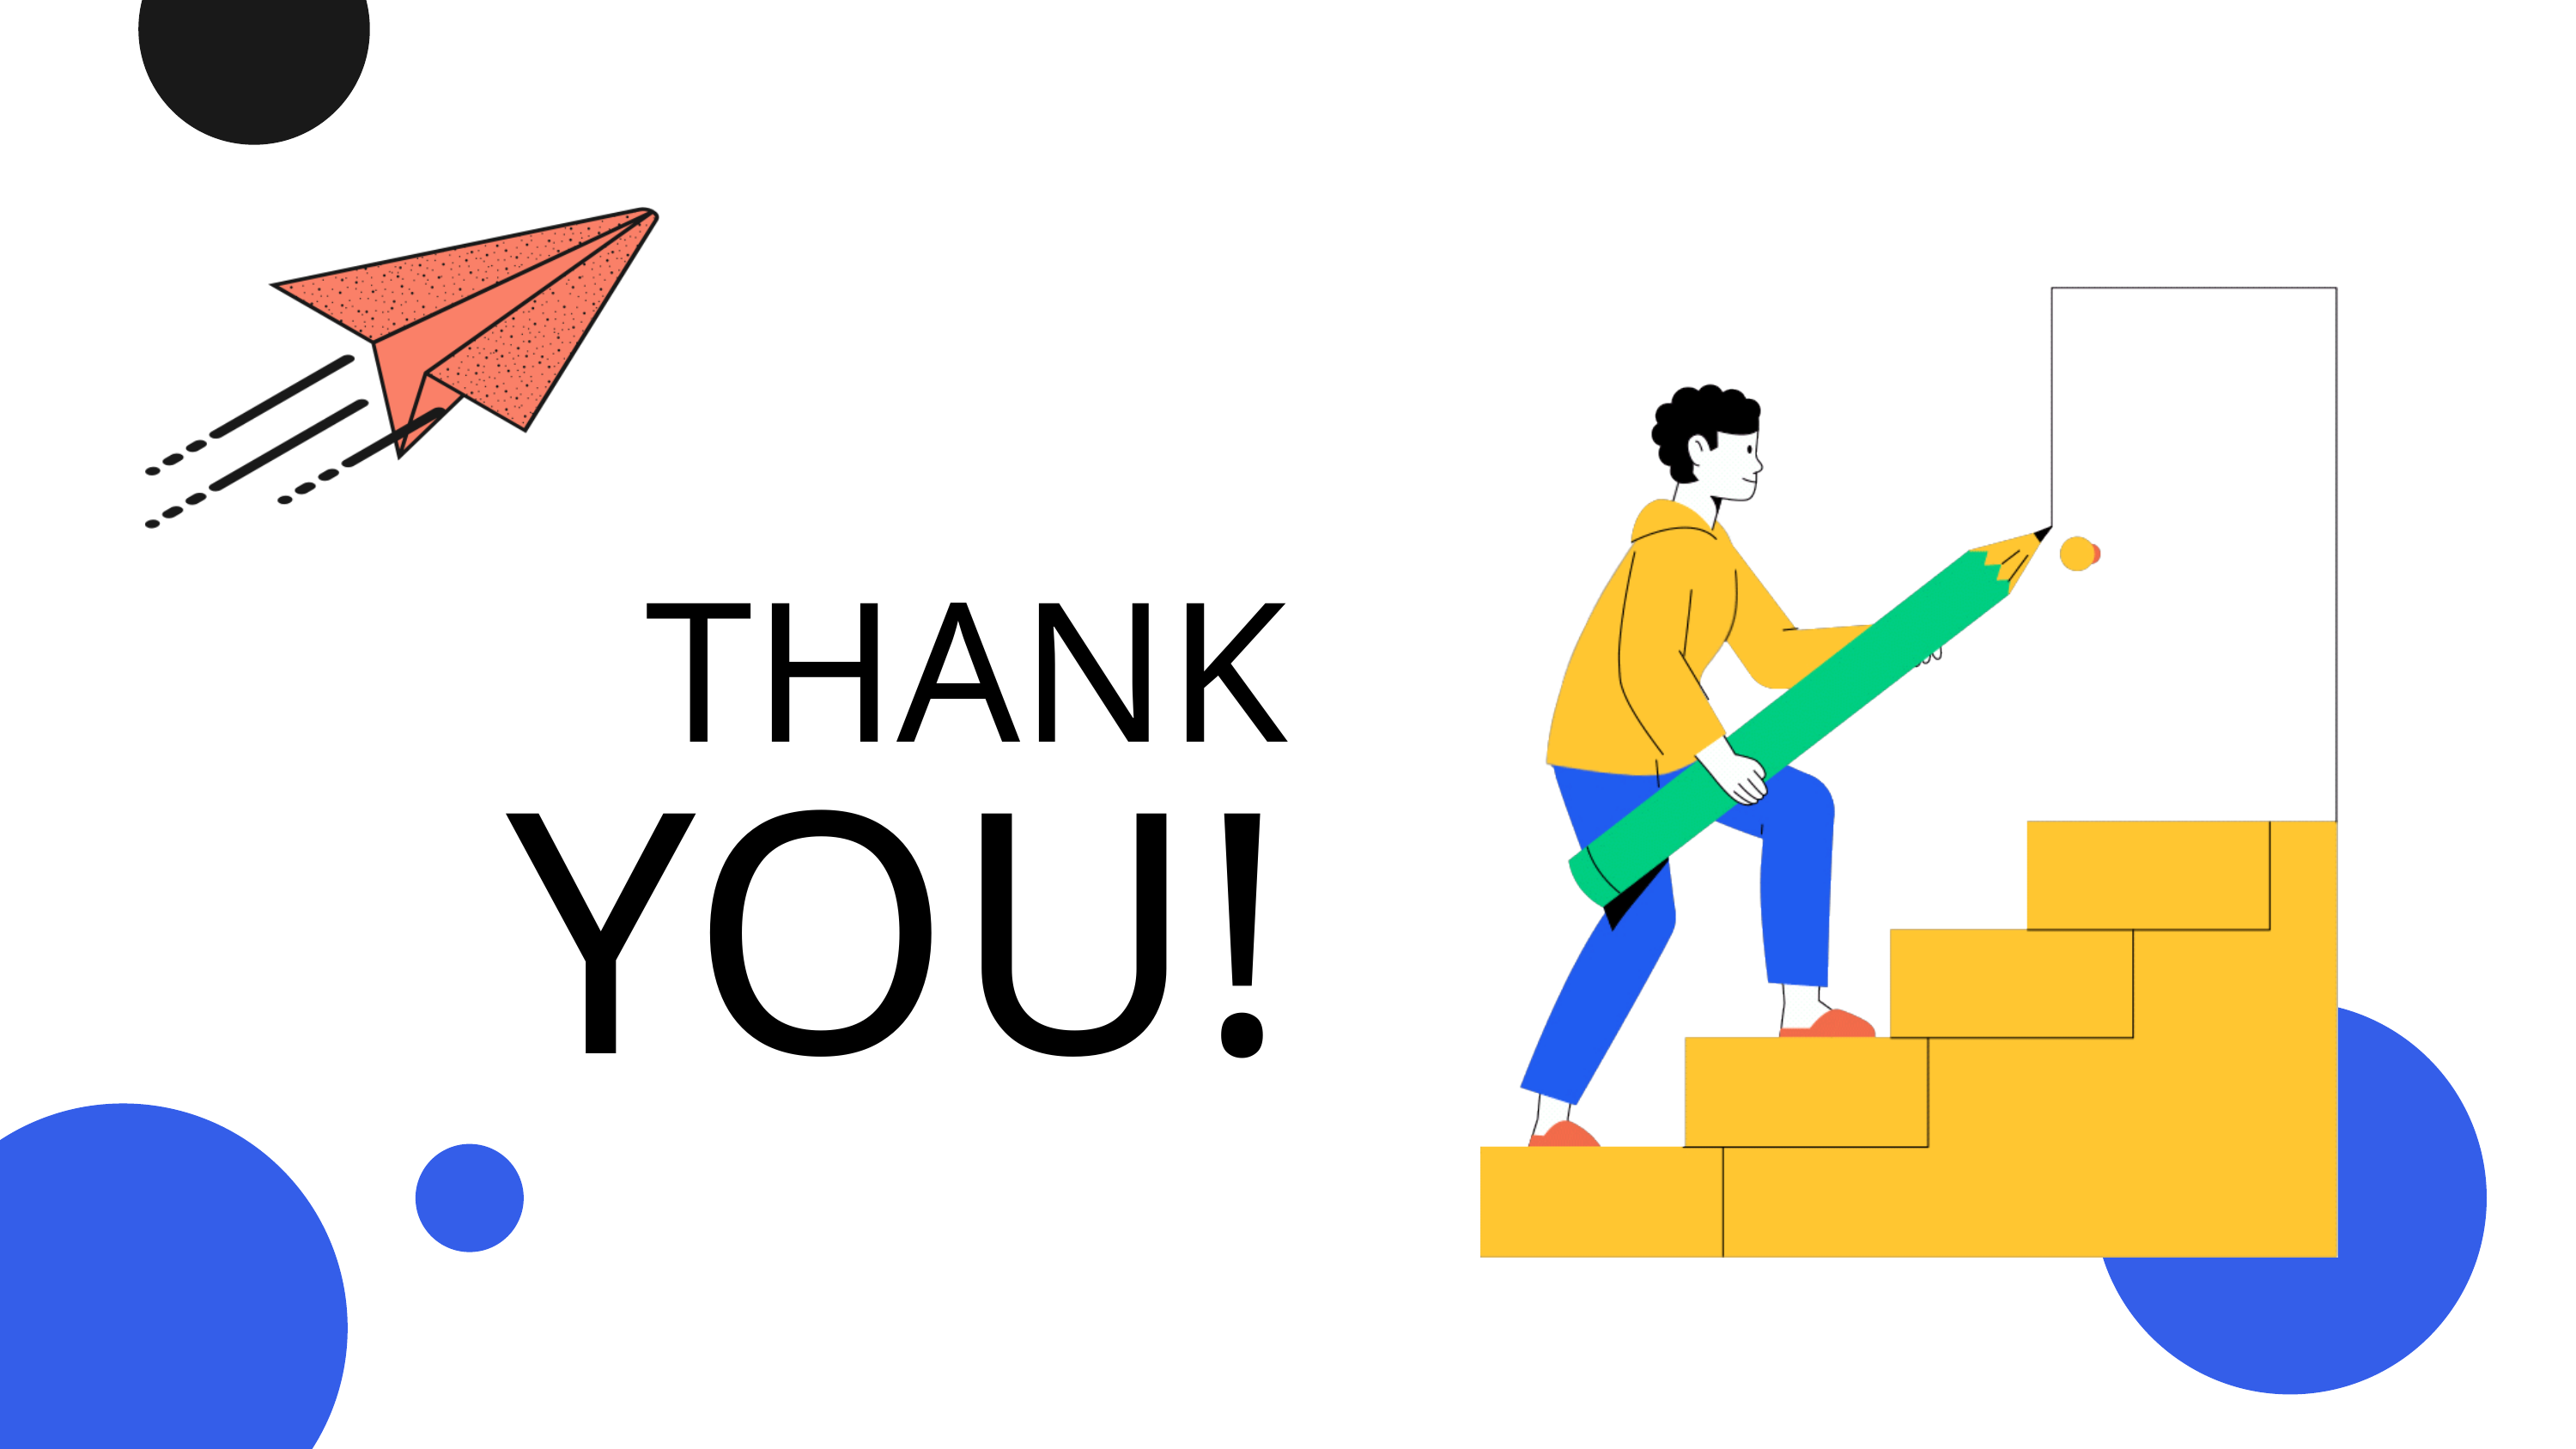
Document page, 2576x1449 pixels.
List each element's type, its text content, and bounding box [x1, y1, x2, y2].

text_box YOU! [144, 650, 1289, 1121]
text_box [144, 207, 659, 509]
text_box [415, 1143, 525, 1252]
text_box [0, 1103, 349, 1449]
text_box THANK [144, 509, 1289, 650]
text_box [2093, 1001, 2488, 1395]
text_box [137, 0, 370, 145]
picture [1480, 287, 2338, 1258]
